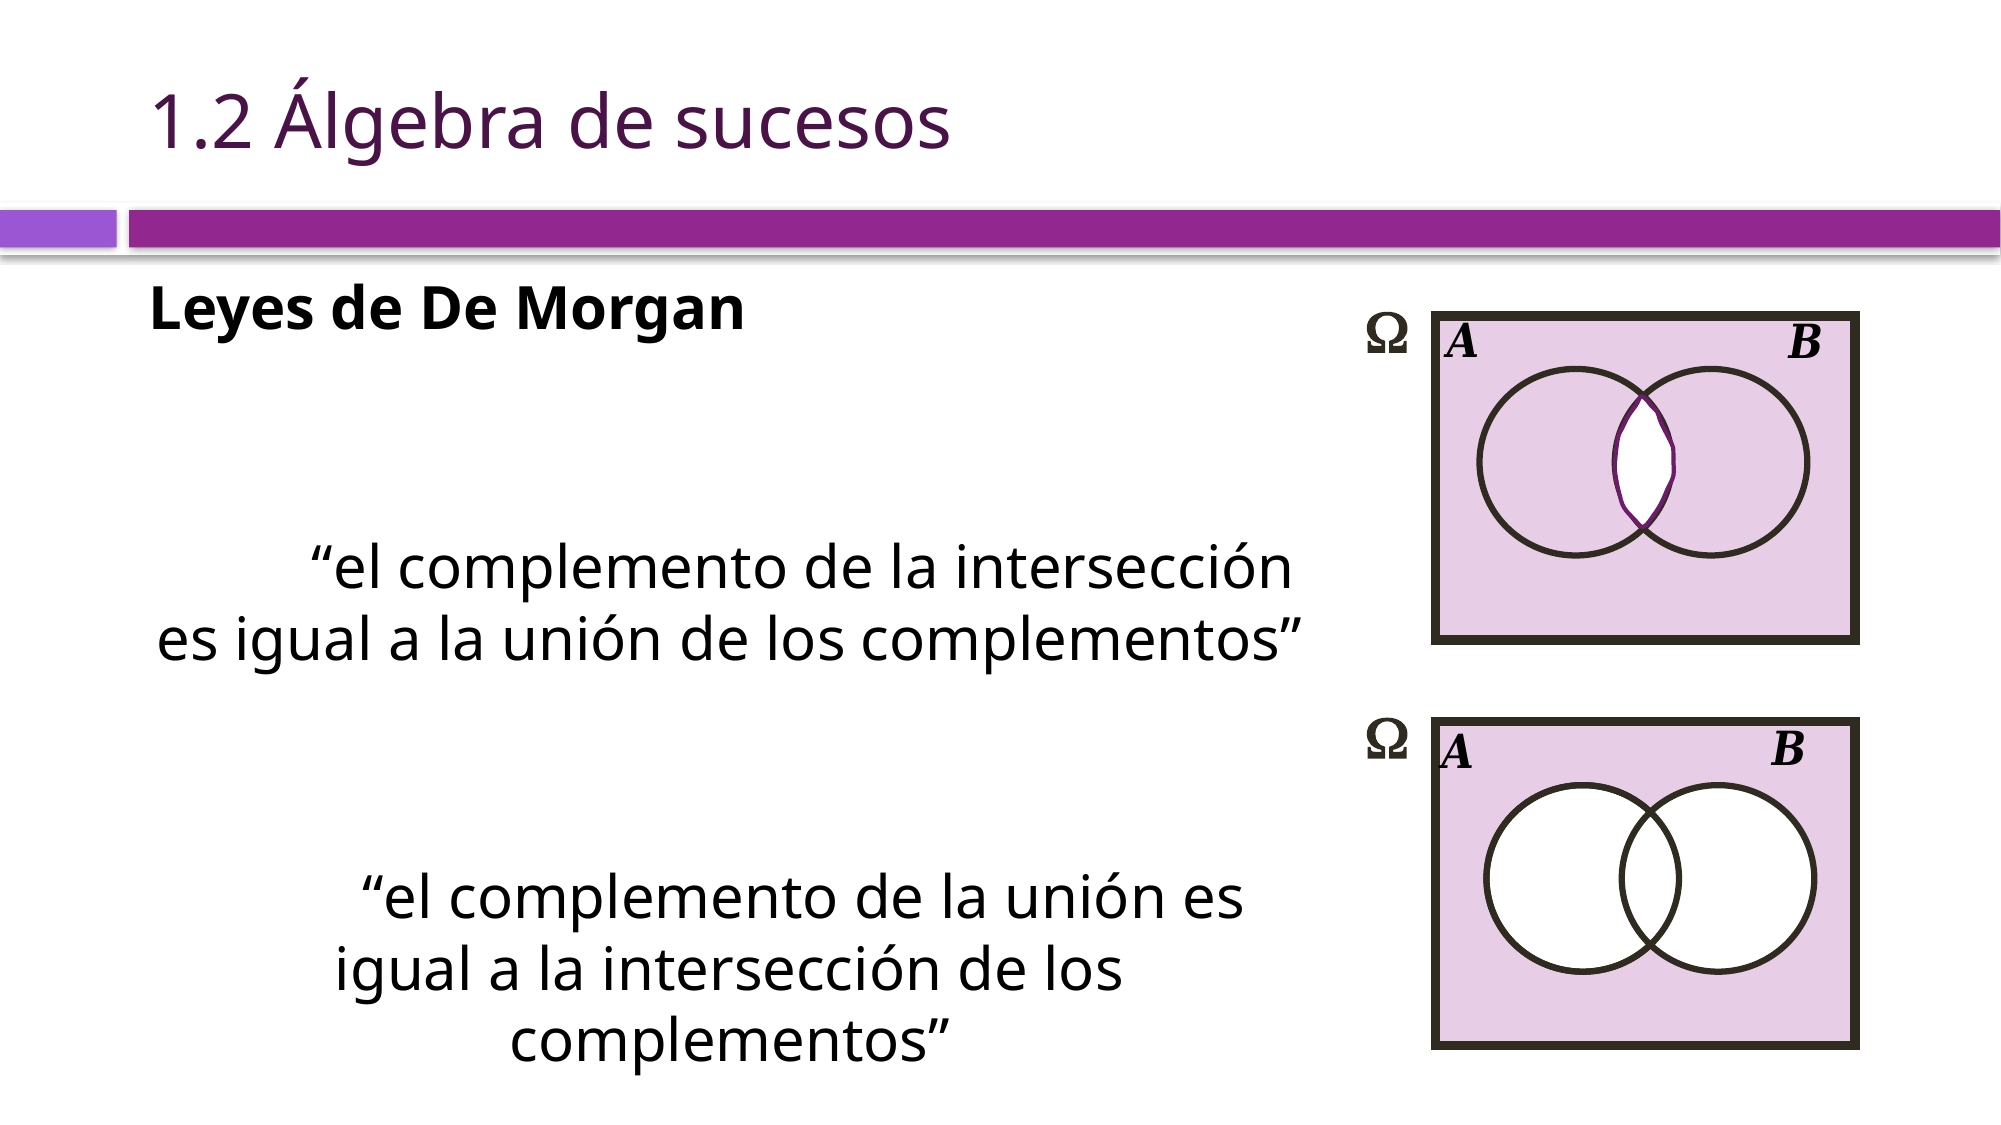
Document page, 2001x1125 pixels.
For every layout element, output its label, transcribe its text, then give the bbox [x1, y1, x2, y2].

title 1.2 Álgebra de sucesos [133, 37, 1918, 200]
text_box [1349, 285, 1856, 641]
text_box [1349, 691, 1856, 1047]
